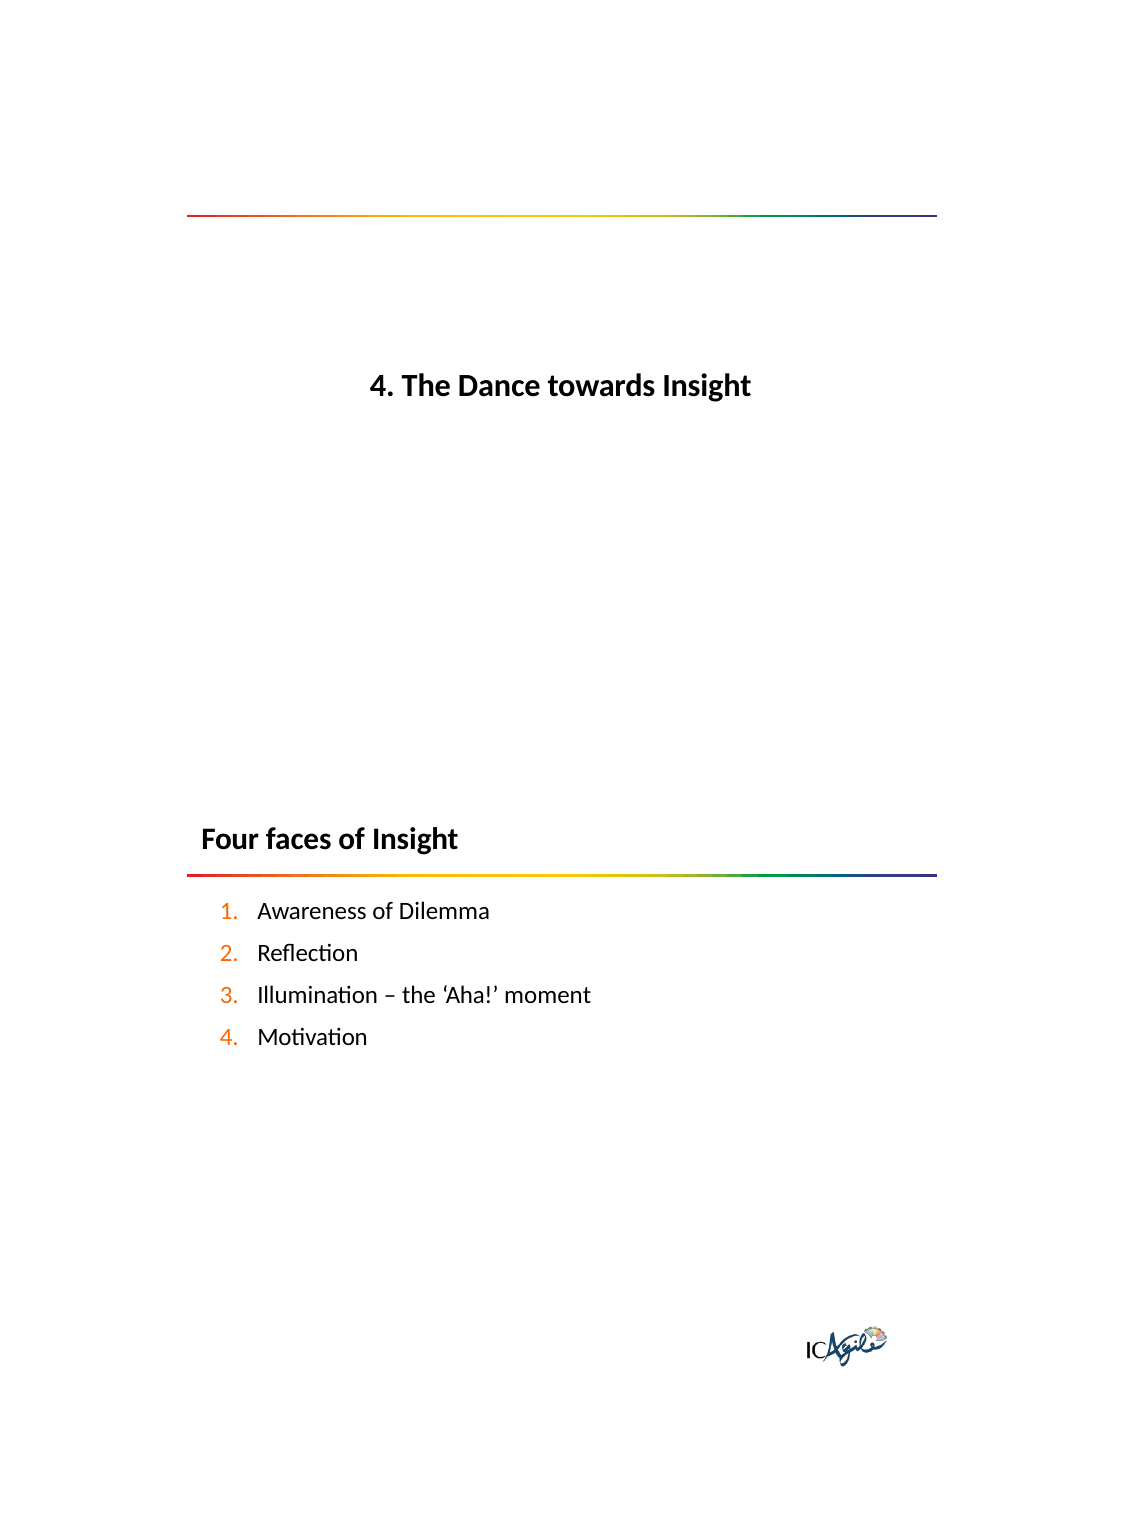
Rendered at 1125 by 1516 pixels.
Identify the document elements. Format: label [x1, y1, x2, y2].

text_box [367, 364, 759, 404]
text_box [799, 1323, 893, 1369]
text_box [187, 818, 801, 1051]
